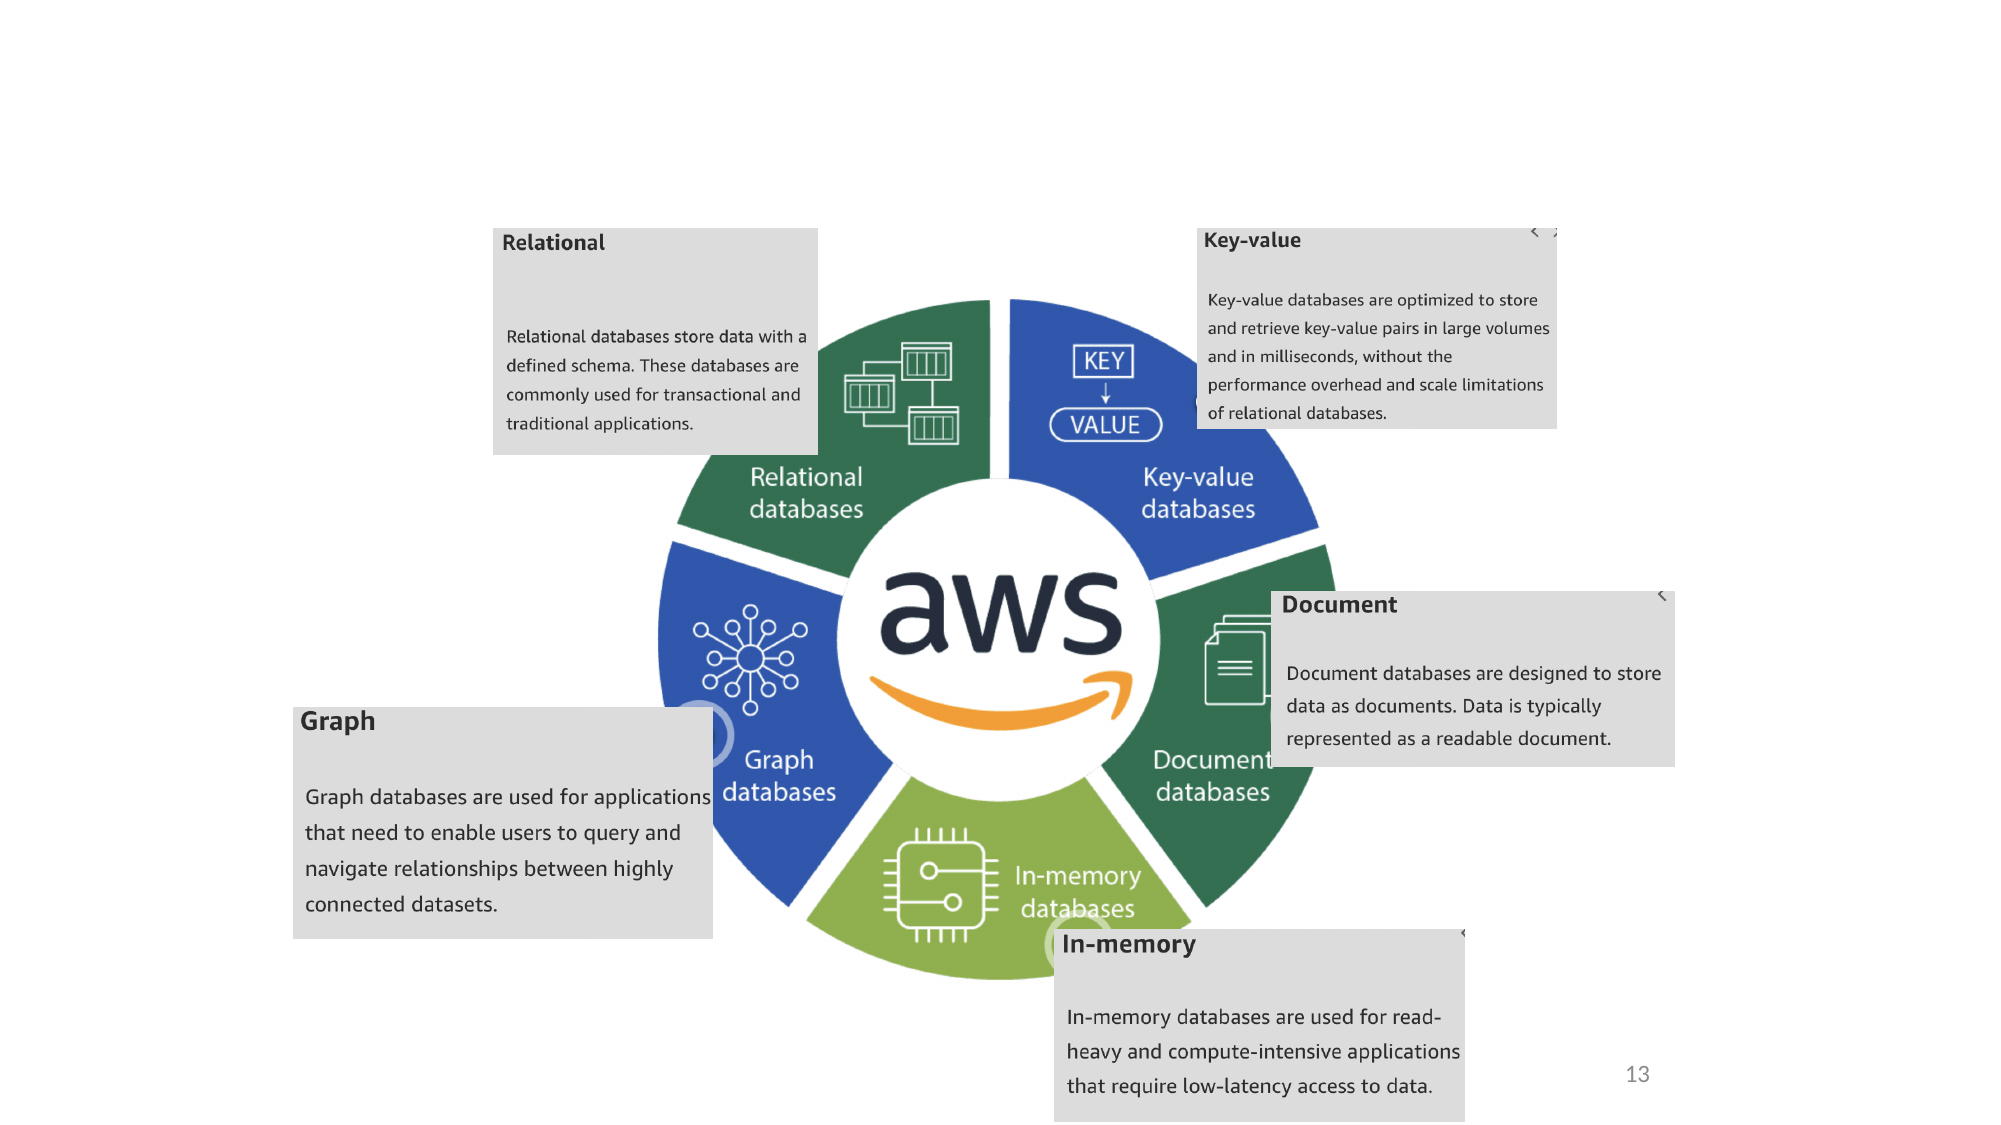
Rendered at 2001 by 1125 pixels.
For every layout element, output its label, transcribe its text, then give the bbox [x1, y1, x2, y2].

picture [293, 228, 1675, 1122]
slide_number 13 [1465, 1042, 1863, 1103]
